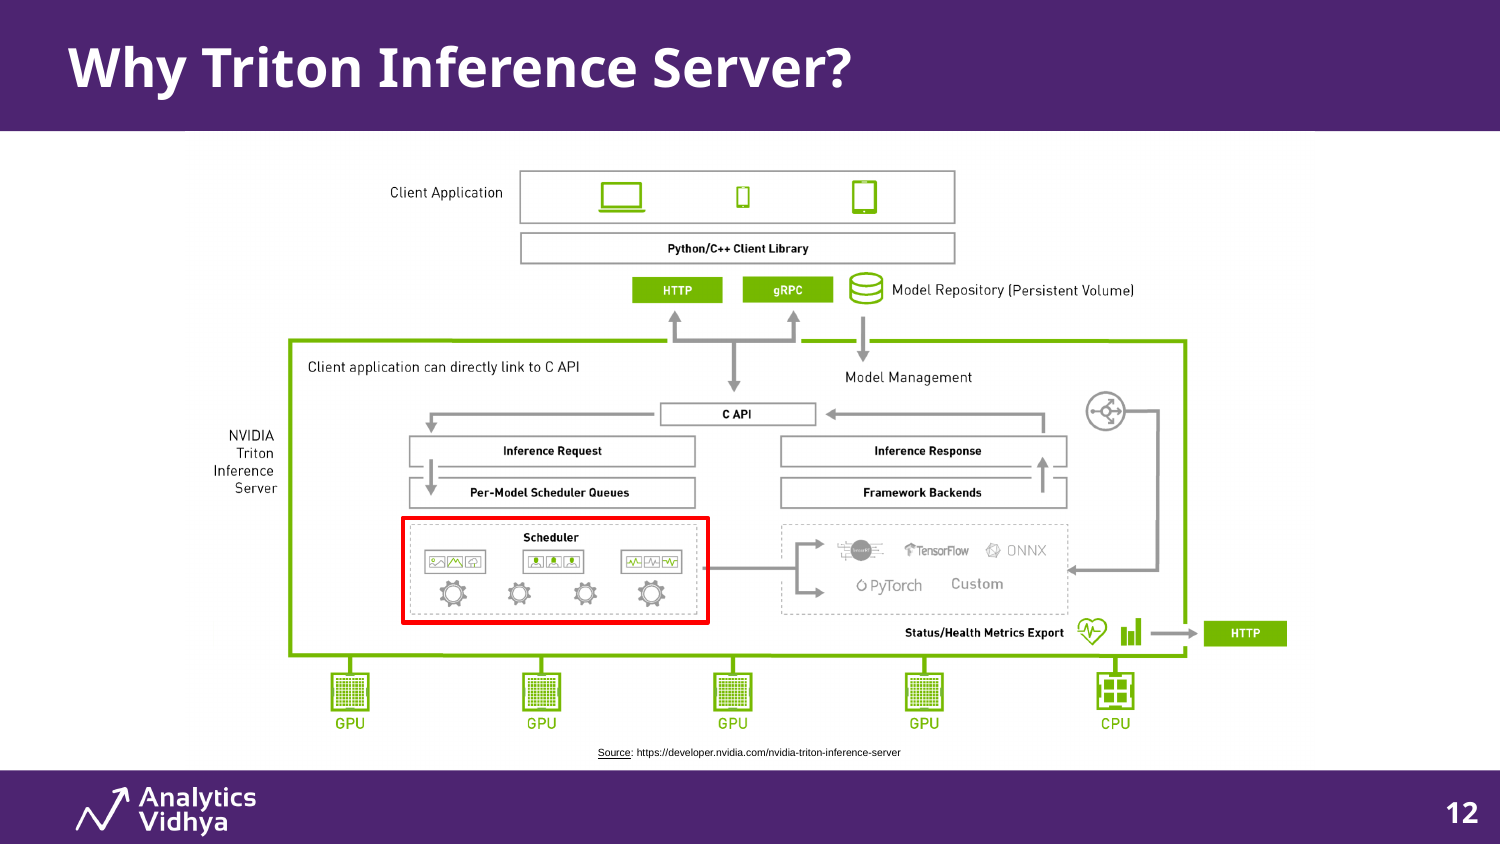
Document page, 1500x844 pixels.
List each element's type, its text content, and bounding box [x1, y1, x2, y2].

title Why Triton Inference Server? [0, 0, 1500, 132]
picture [185, 130, 1315, 770]
picture [68, 783, 263, 840]
slide_number 12 [1403, 779, 1494, 844]
